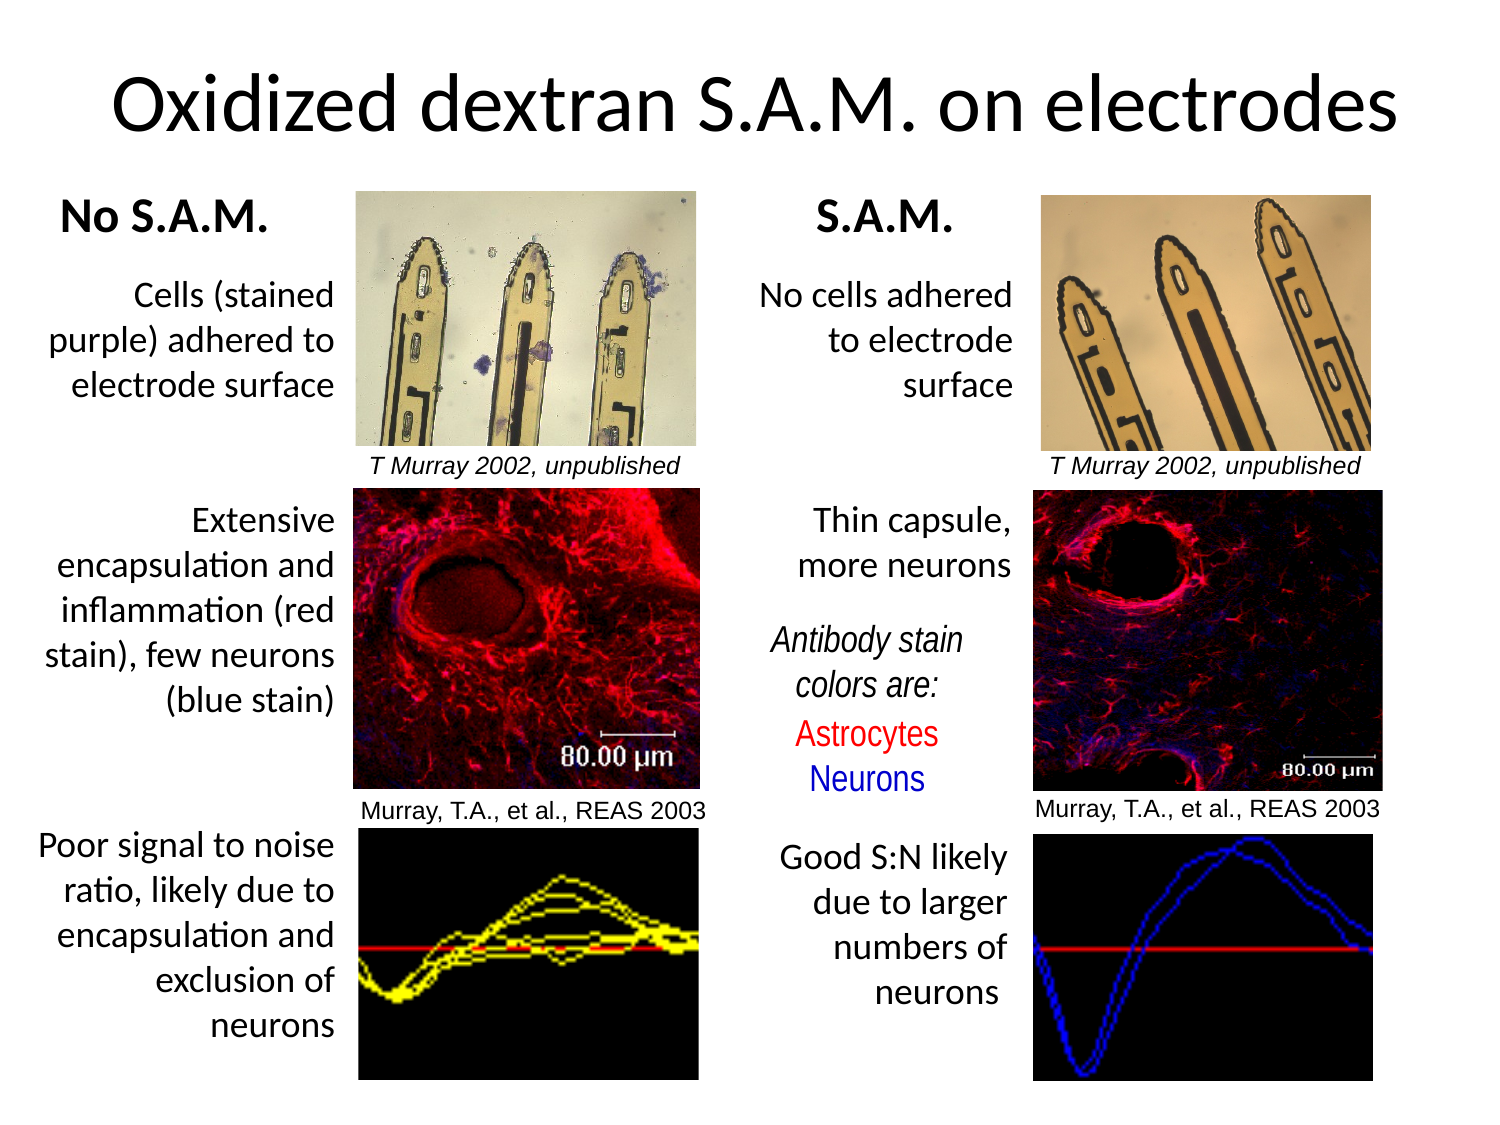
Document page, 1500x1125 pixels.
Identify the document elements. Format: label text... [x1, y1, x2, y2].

picture [1032, 833, 1374, 1082]
text_box Murray, T.A., et al., REAS 2003 [338, 787, 722, 833]
text_box Good S:N likely due to larger numbers of neurons [749, 824, 1023, 1020]
text_box No cells adhered to electrode surface [712, 262, 1029, 413]
text_box Murray, T.A., et al., REAS 2003 [1012, 784, 1397, 830]
text_box T Murray 2002, unpublished [1030, 442, 1380, 487]
text_box Poor signal to noise ratio, likely due to encapsulation and exclusion of neurons [12, 812, 350, 1053]
text_box S.A.M. [745, 174, 1025, 250]
picture [352, 488, 701, 790]
picture [355, 191, 697, 446]
text_box Antibody stain colors are: Astrocytes Neurons [723, 607, 1012, 807]
title Oxidized dextran S.A.M. on electrodes [75, 0, 1438, 199]
picture [1032, 489, 1383, 791]
picture [1040, 195, 1372, 451]
text_box Extensive encapsulation and inflammation (red stain), few neurons (blue stain) [12, 487, 350, 728]
text_box T Murray 2002, unpublished [350, 447, 700, 487]
picture [357, 827, 699, 1080]
text_box Cells (stained purple) adhered to electrode surface [12, 262, 350, 413]
text_box No S.A.M. [24, 174, 305, 250]
text_box Thin capsule, more neurons [757, 487, 1027, 593]
